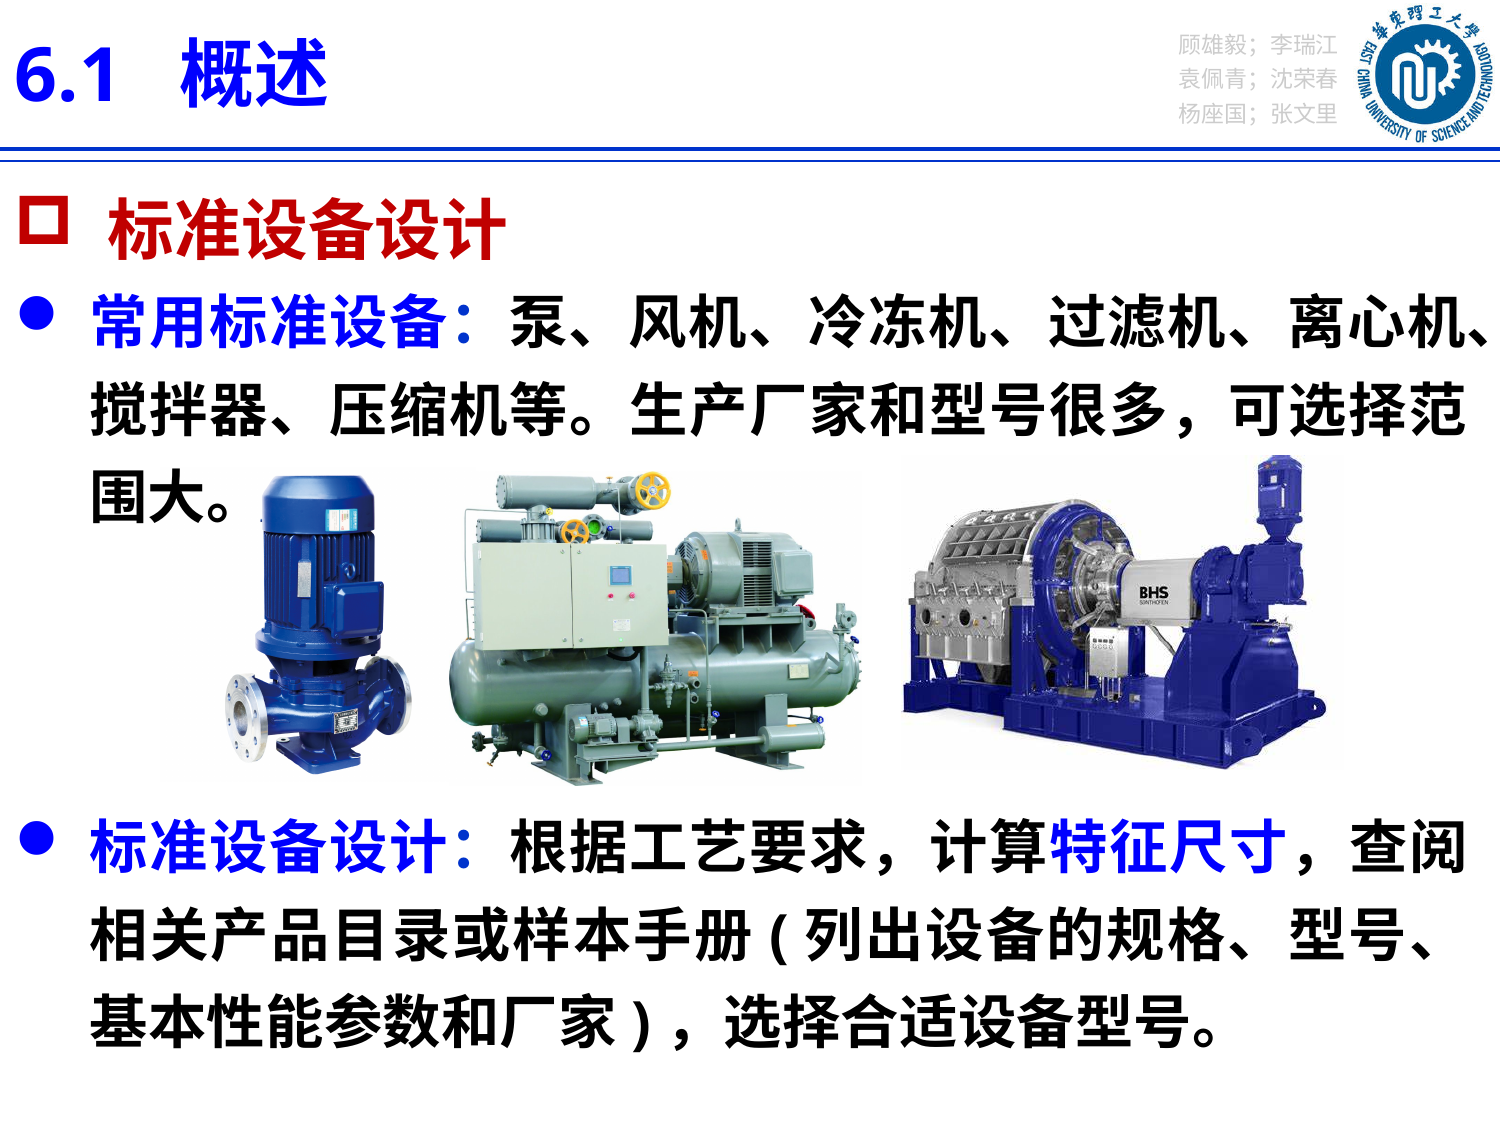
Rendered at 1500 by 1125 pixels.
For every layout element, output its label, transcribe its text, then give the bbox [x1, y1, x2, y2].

picture [1353, 3, 1495, 19]
text_box 6.1 概述 [0, 19, 1500, 124]
picture [160, 466, 862, 787]
picture [901, 454, 1344, 770]
text_box 标准设备设计 常用标准设备：泵、风机、冷冻机、过滤机、离心机、搅拌器、压缩机等。生产厂家和型号很多，可选择范围大。 标准设备设计：根据工艺要求，计算特征尺寸，查阅相关产品目录或样本手册(列出设备的规格、型号、基本性能参数和厂家)，选择合适设备型号。 [0, 160, 1483, 1125]
picture [1353, 124, 1495, 145]
